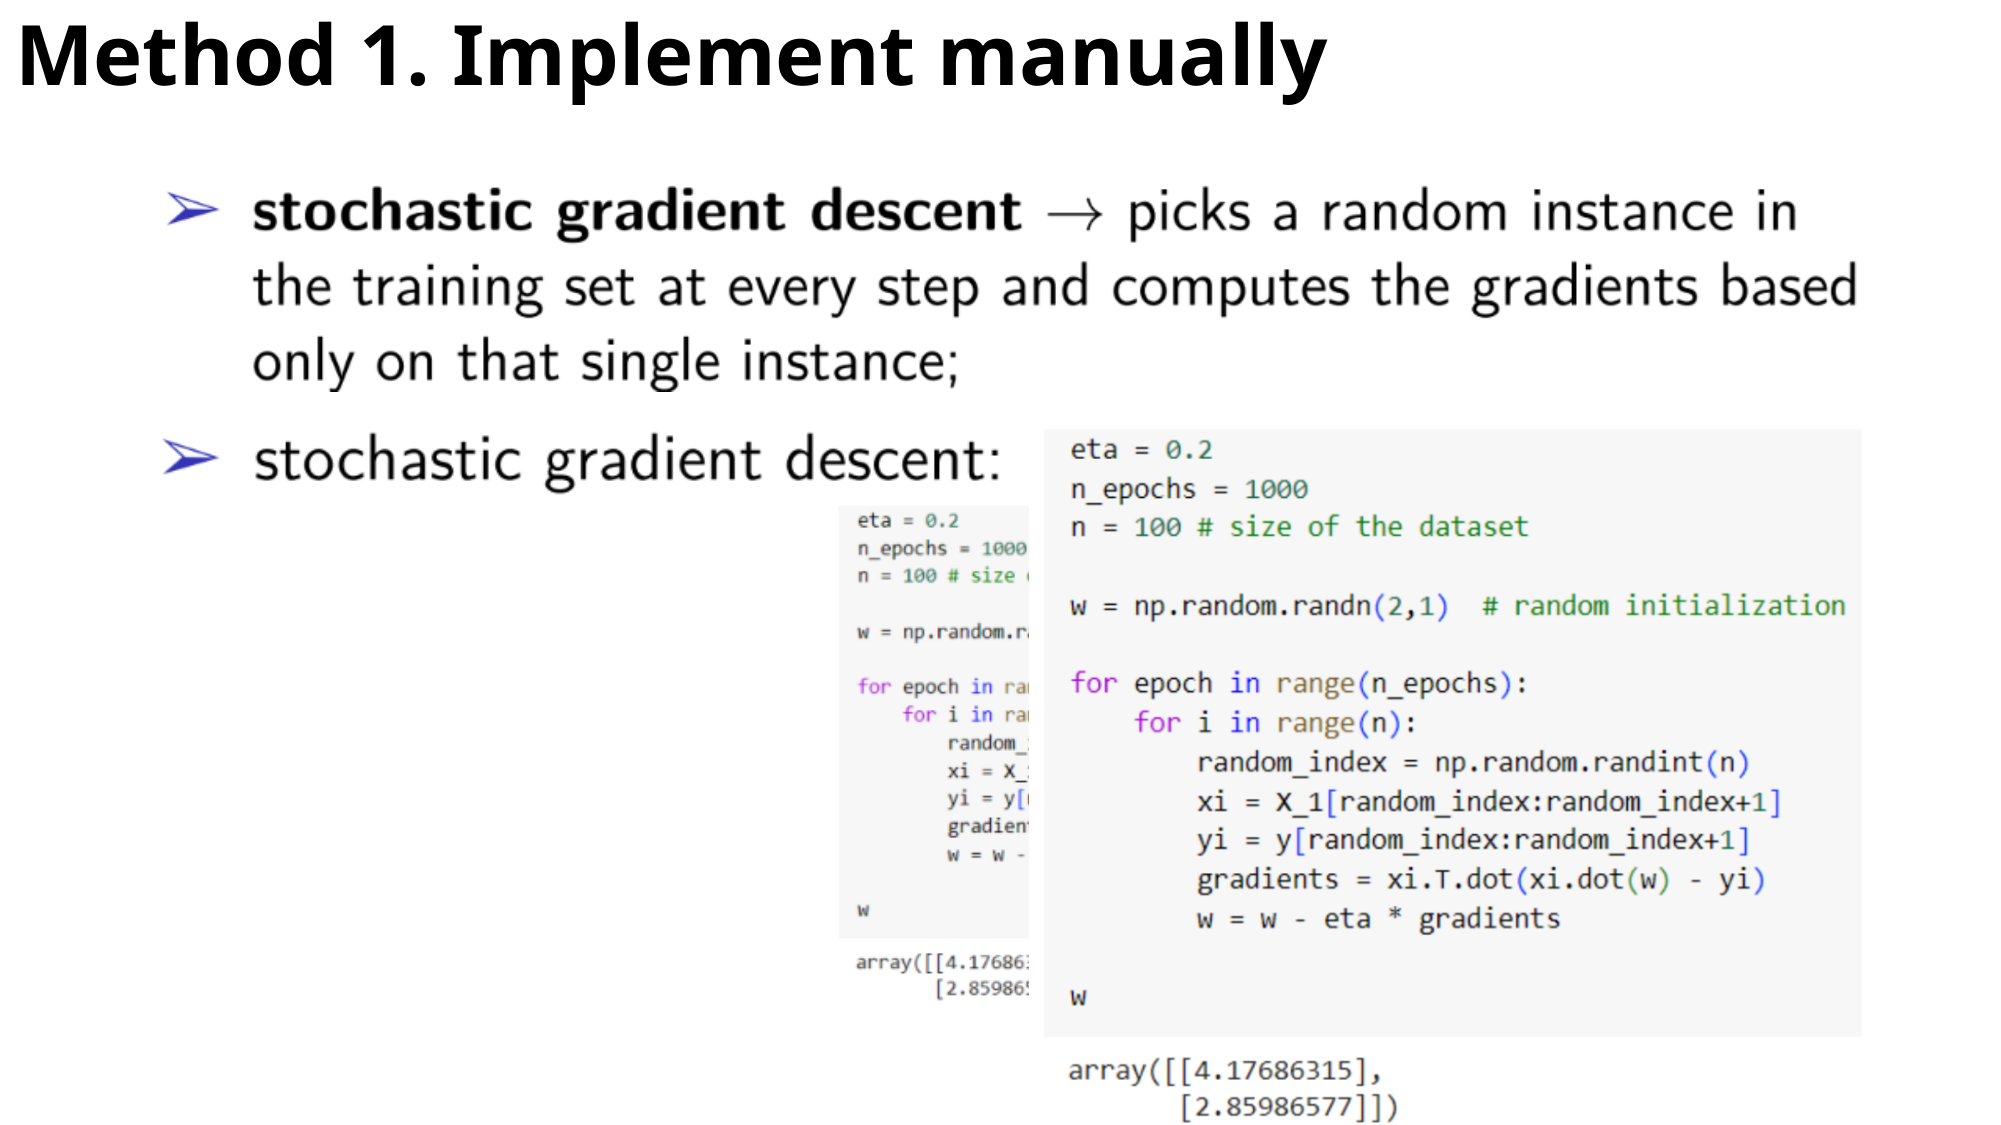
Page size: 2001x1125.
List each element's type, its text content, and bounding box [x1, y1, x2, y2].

picture [142, 423, 1891, 1125]
picture [148, 176, 1866, 392]
text_box Method 1. Implement manually [0, 0, 1395, 110]
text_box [792, 506, 1019, 1040]
